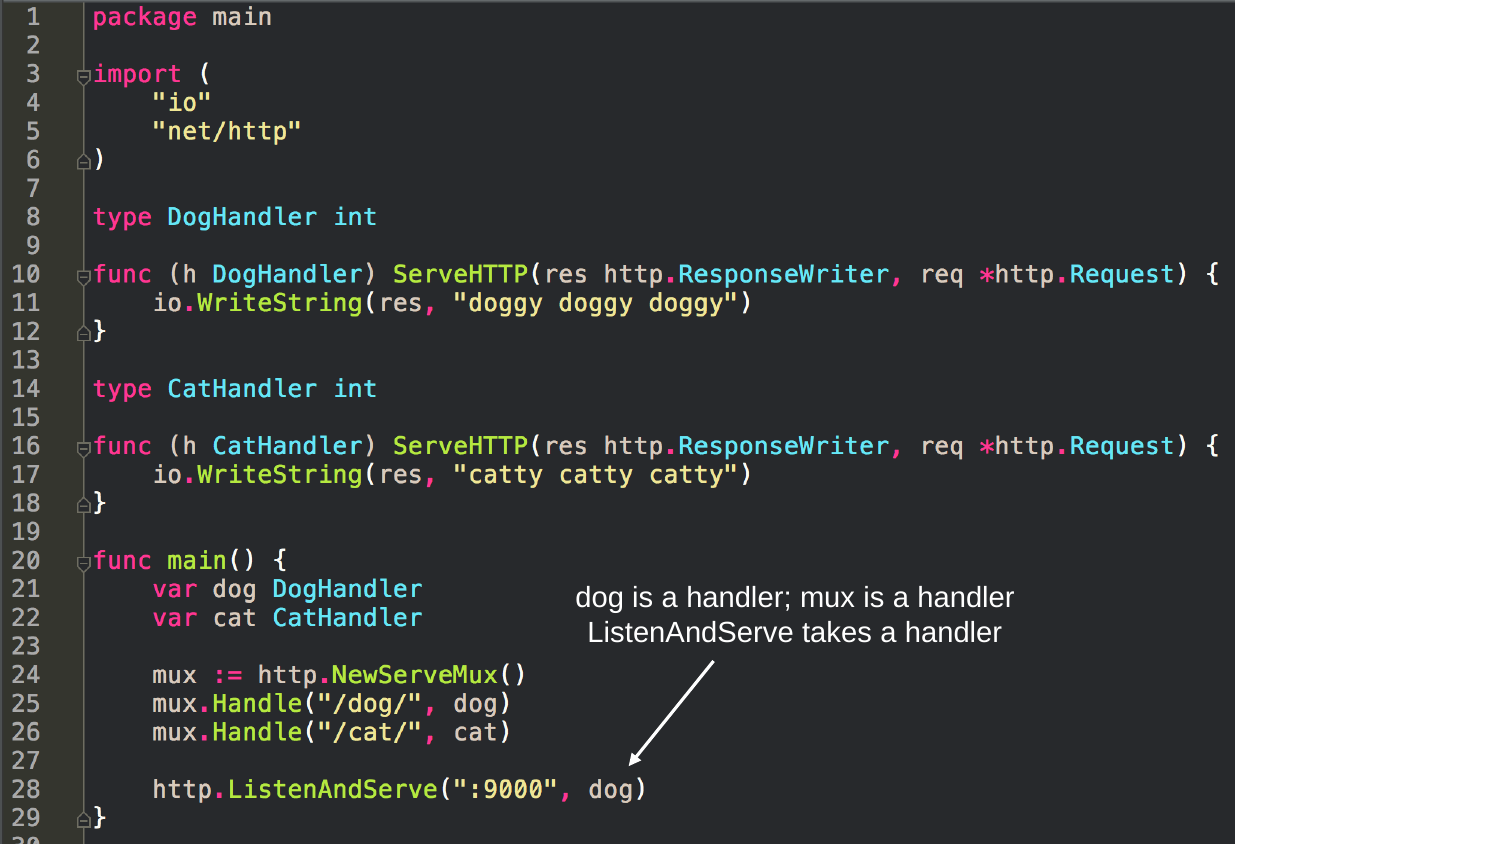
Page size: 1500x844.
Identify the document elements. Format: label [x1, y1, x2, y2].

text_box [628, 660, 714, 767]
picture [0, 0, 1235, 844]
